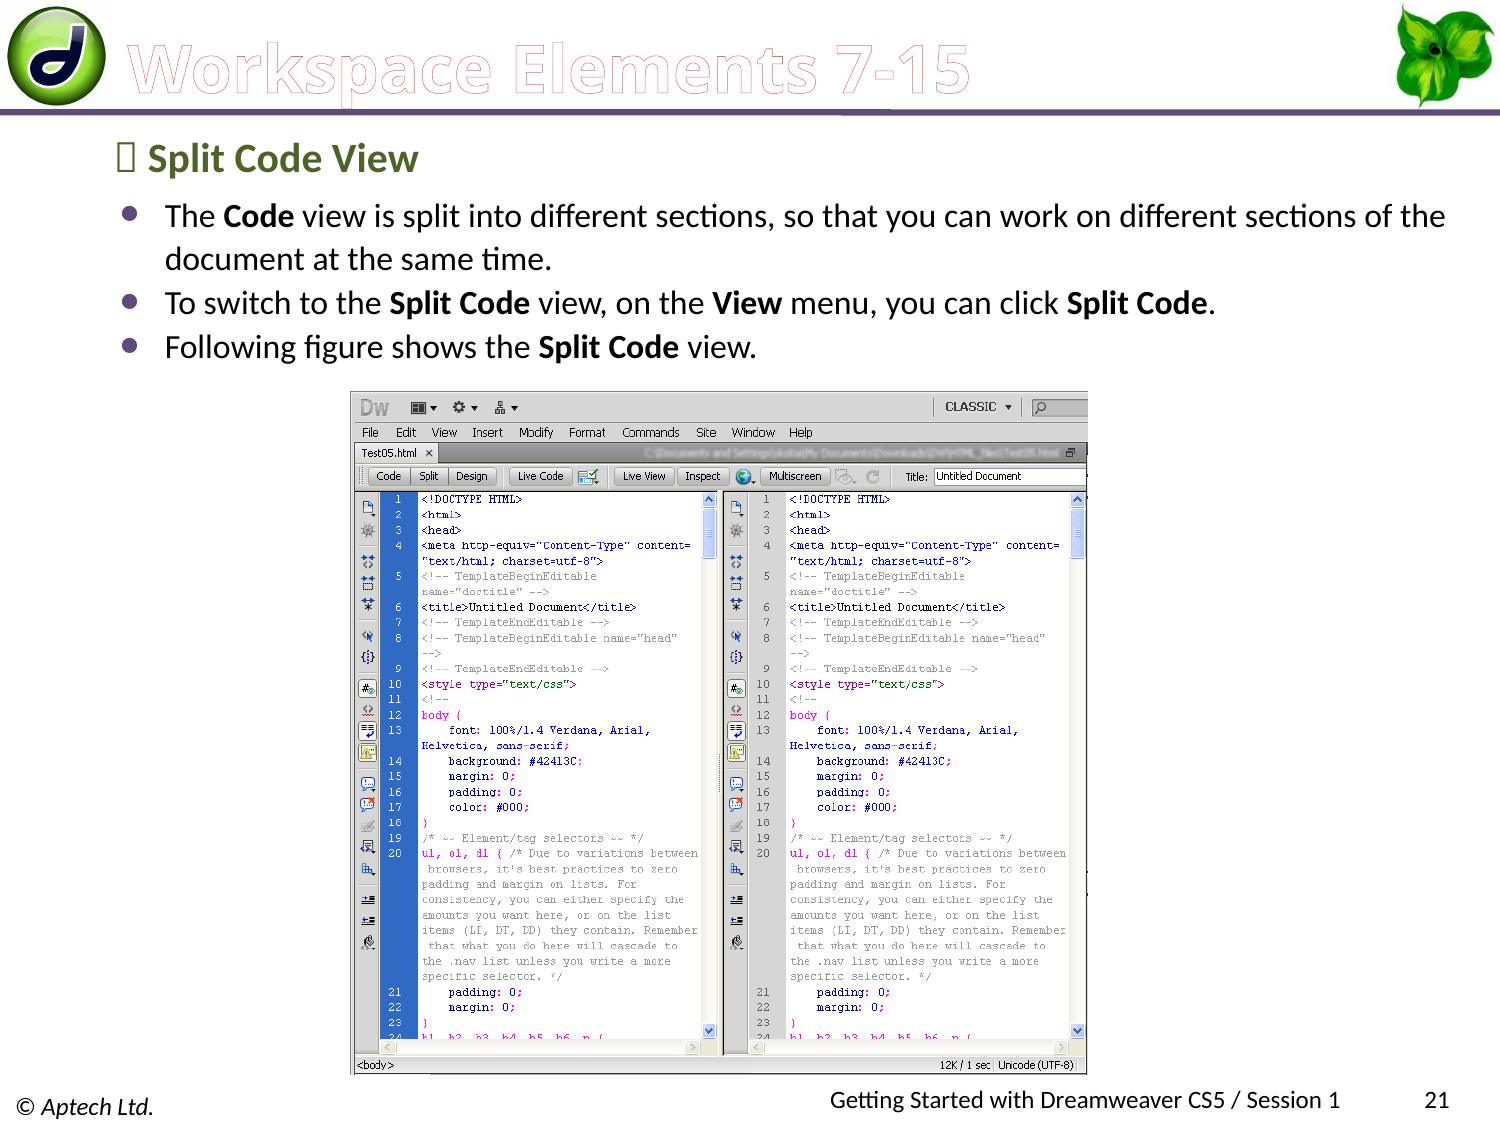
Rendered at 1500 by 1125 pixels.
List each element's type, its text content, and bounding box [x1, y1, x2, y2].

picture [1387, 0, 1500, 109]
text_box  Split Code View [98, 137, 434, 188]
title Workspace Elements 7-15 [112, 32, 1363, 101]
slide_number 21 [1363, 1084, 1465, 1113]
picture [0, 0, 113, 109]
footer Getting Started with Dreamweaver CS5 / Session 1 [375, 1084, 1363, 1113]
text_box The Code view is split into different sections, so that you can work on different sections of the document at the same time. To switch to the Split Code view, on the View menu, you can click Split Code. Following figure shows the Split Code view. [75, 224, 1463, 375]
picture [349, 391, 1088, 1076]
